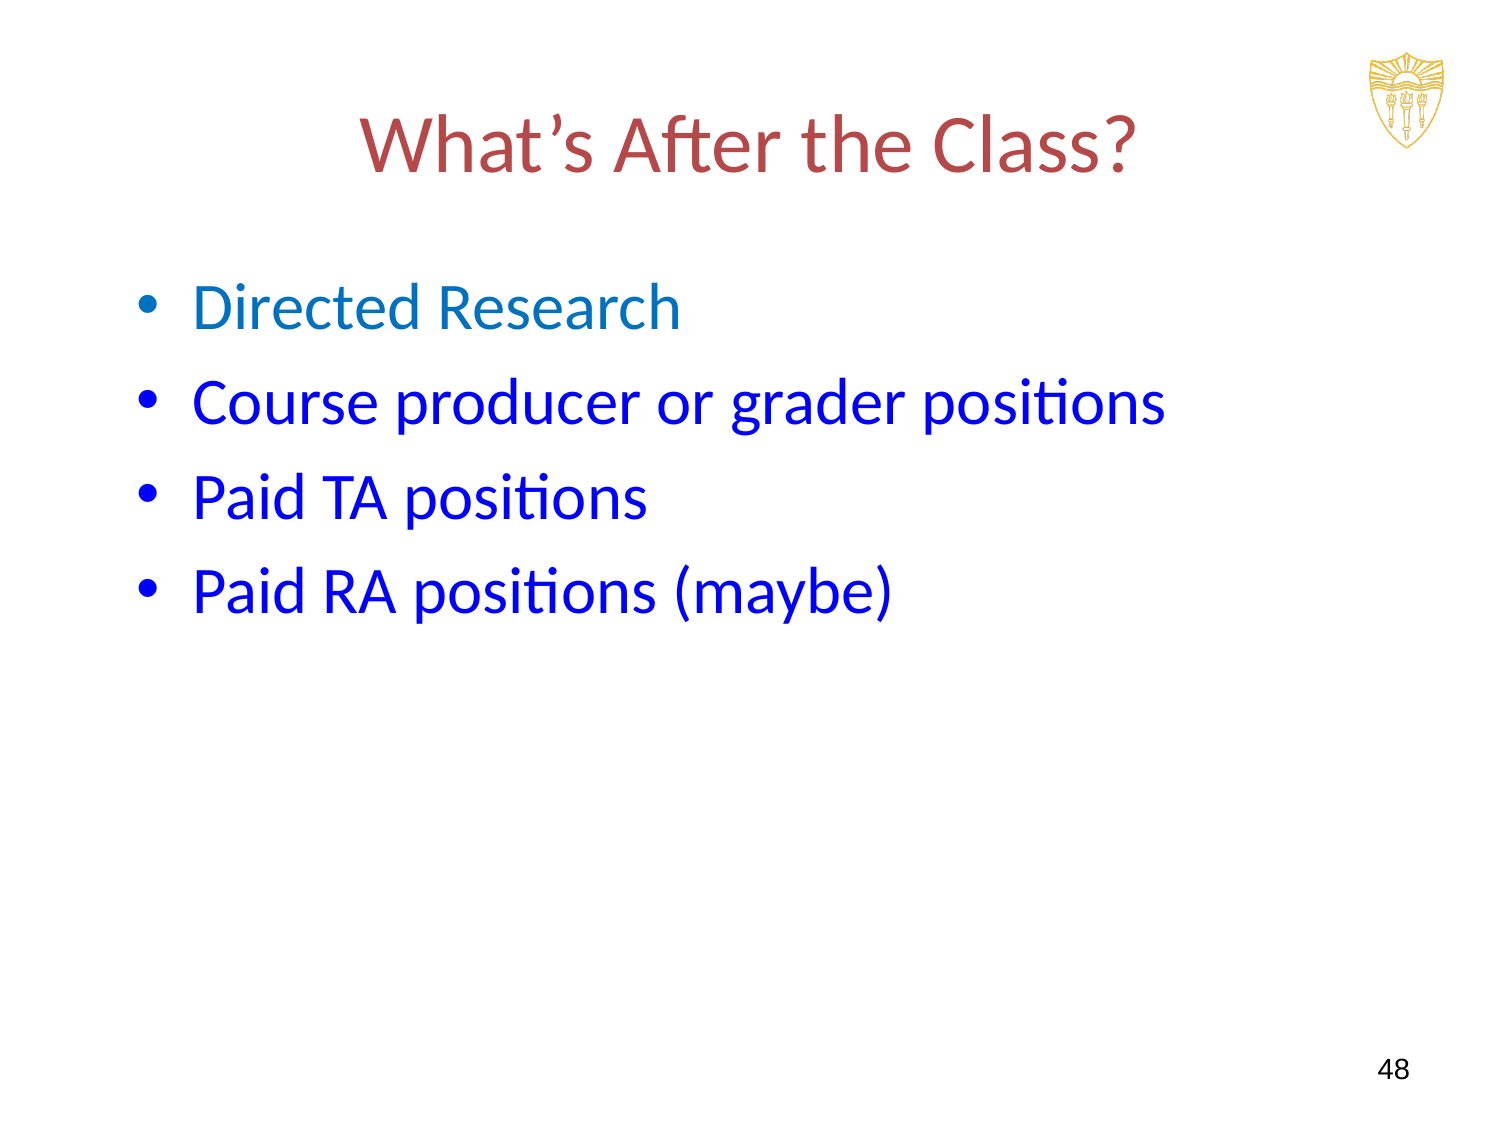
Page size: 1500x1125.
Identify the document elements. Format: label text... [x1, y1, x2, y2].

list Directed Research Course producer or grader positions Paid TA positions Paid RA positions (maybe) [128, 255, 1447, 878]
title What’s After the Class? [74, 44, 1426, 234]
slide_number 48 [1074, 1042, 1425, 1103]
picture [1345, 38, 1468, 162]
